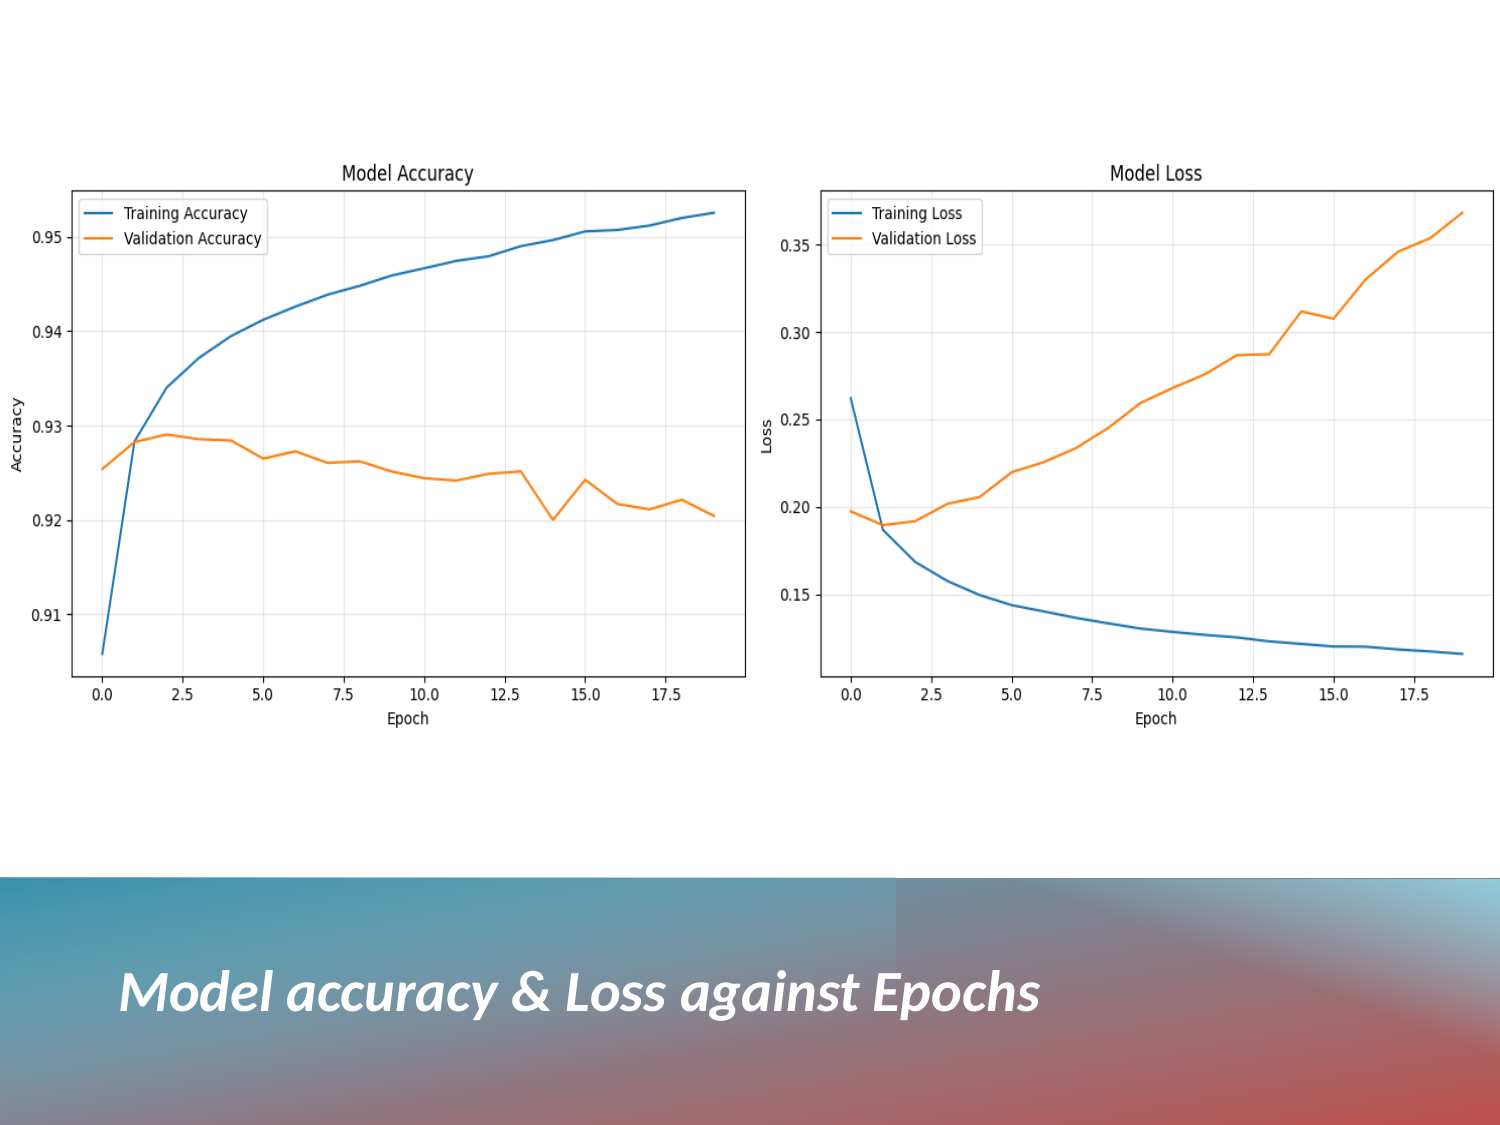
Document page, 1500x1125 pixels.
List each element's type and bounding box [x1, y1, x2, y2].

list [0, 152, 1500, 740]
text_box [0, 877, 1500, 1125]
